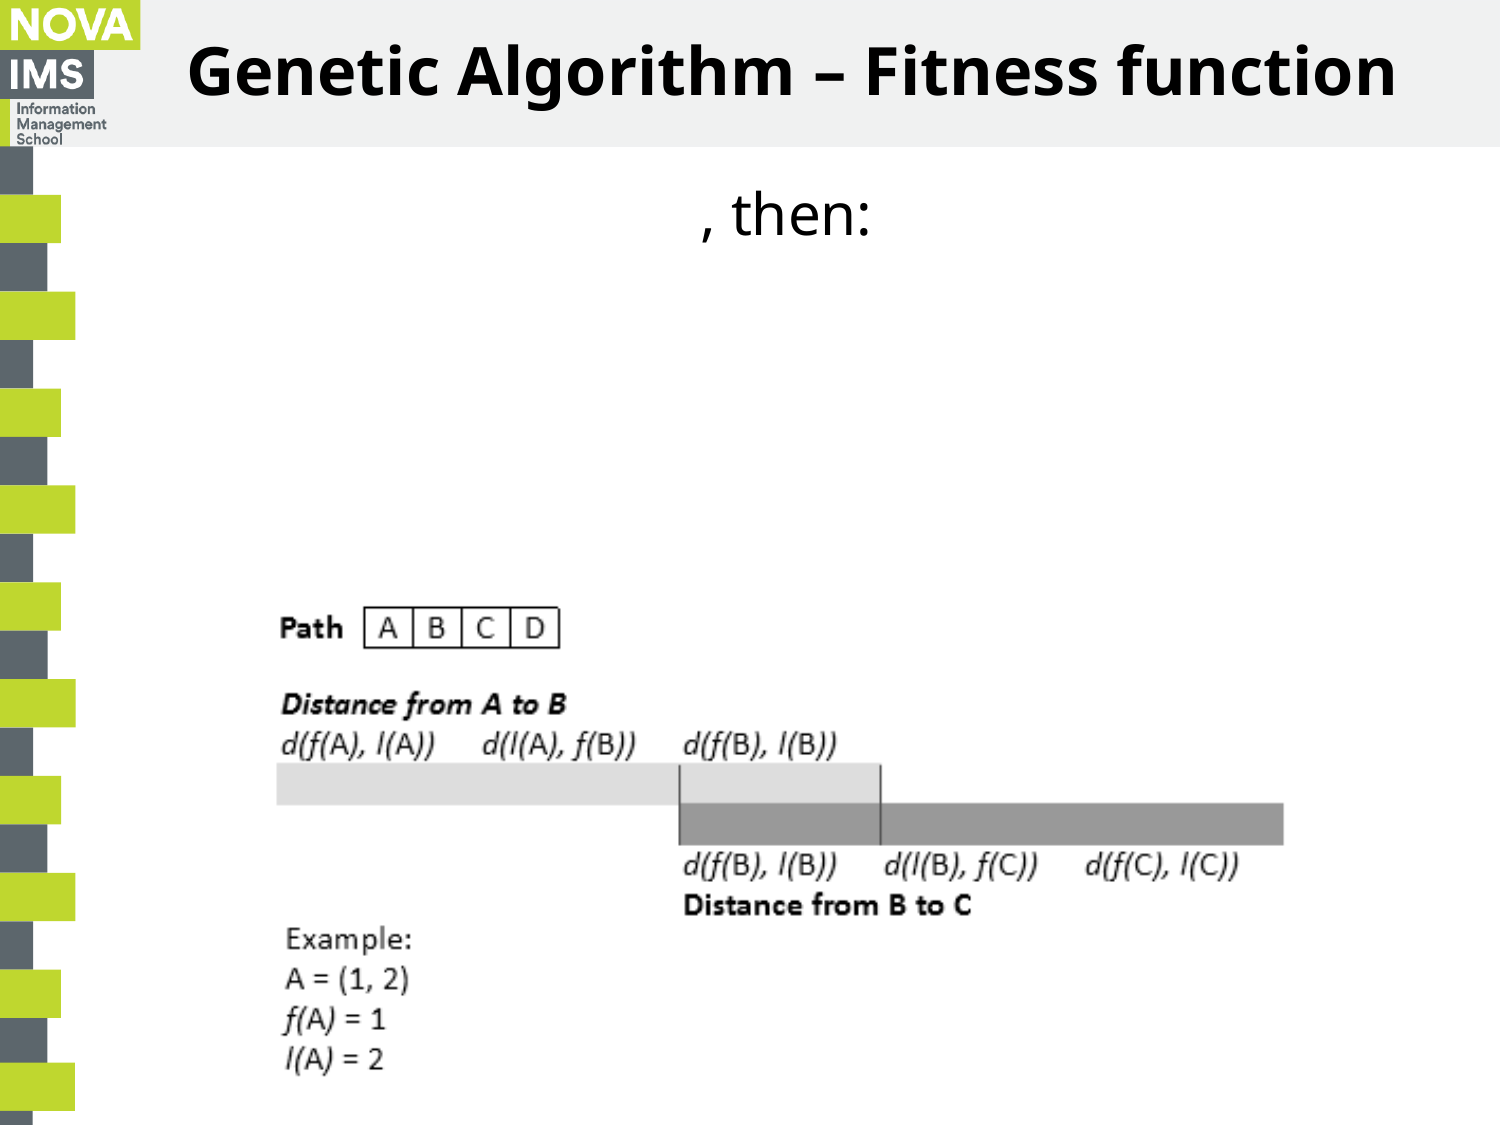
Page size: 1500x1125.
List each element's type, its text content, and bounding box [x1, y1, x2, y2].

picture [256, 588, 1299, 1106]
title Genetic Algorithm – Fitness function [171, 0, 1470, 147]
